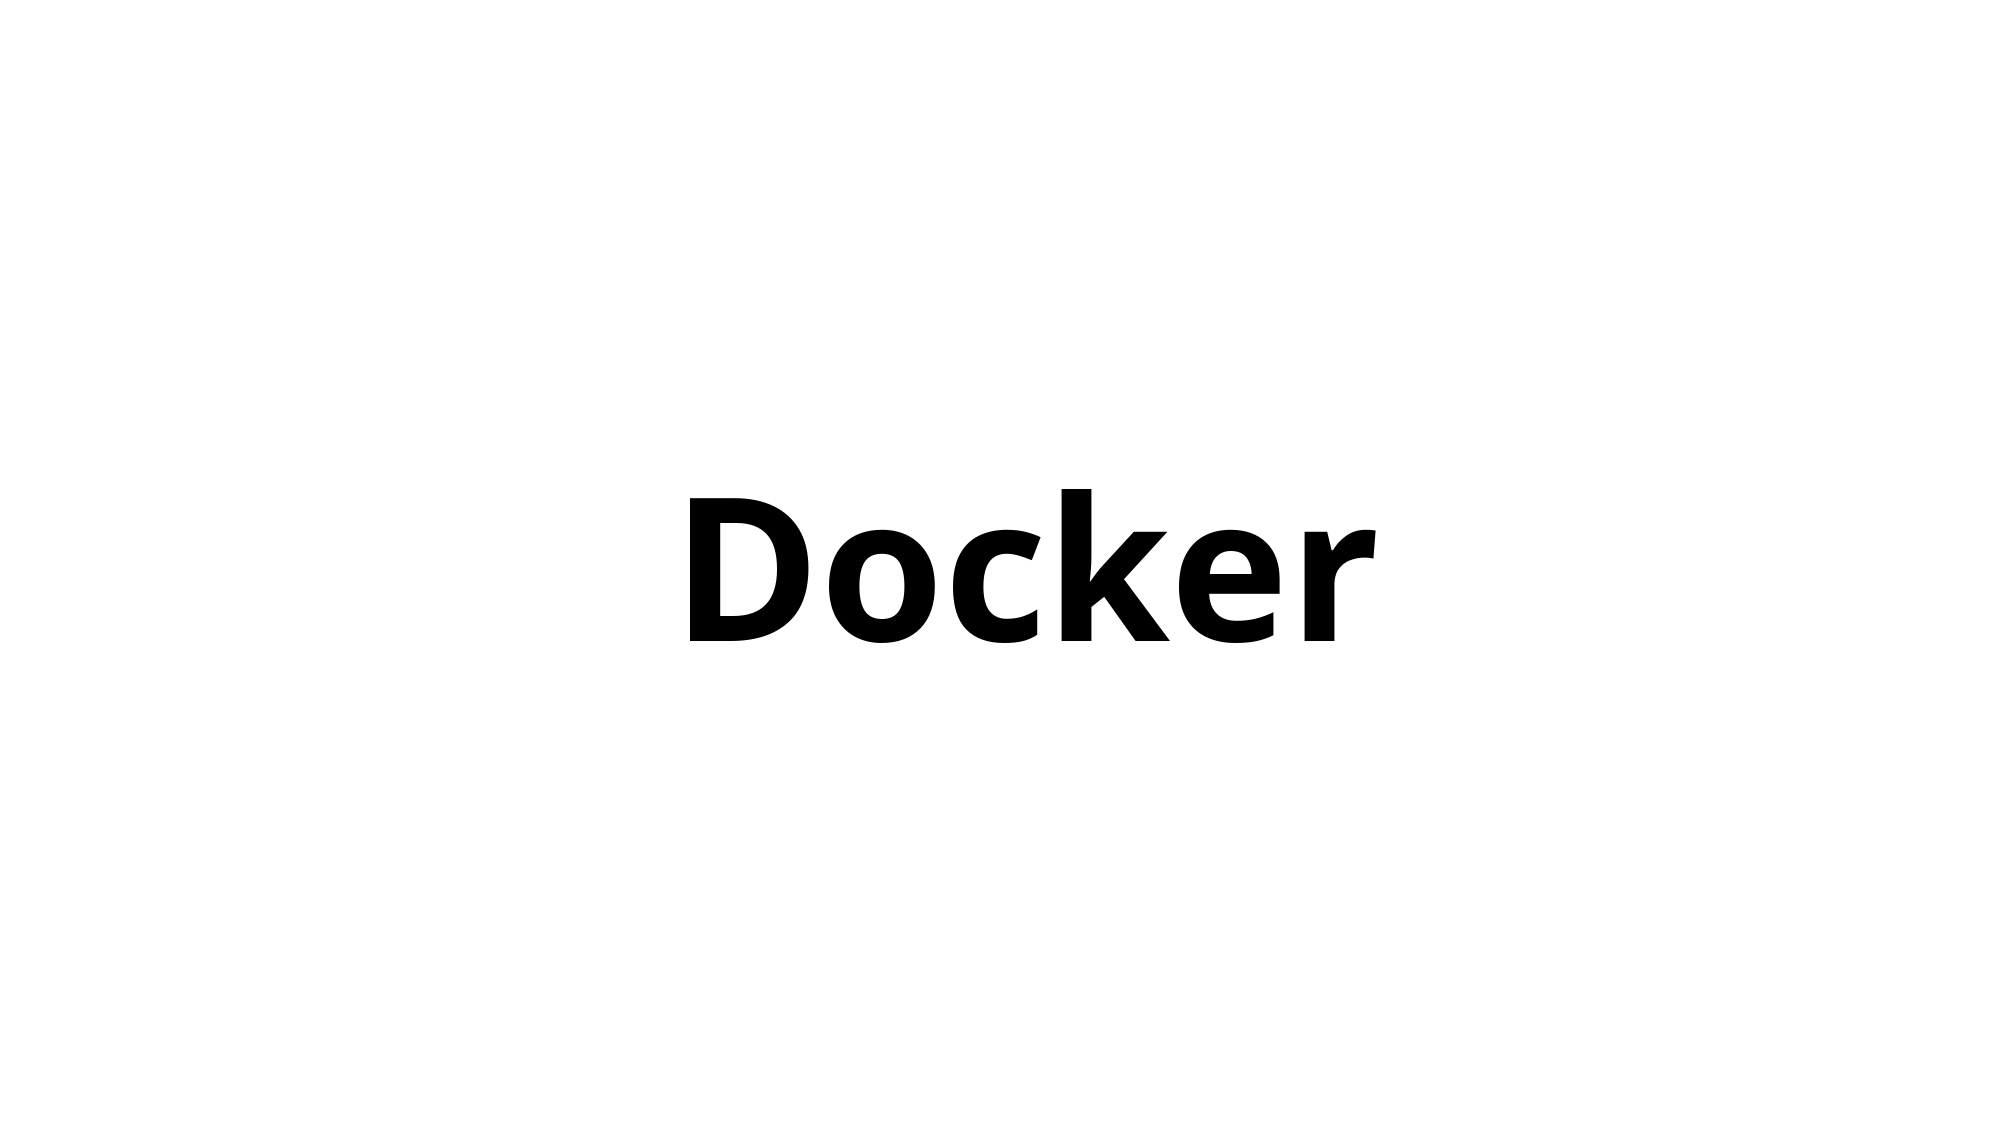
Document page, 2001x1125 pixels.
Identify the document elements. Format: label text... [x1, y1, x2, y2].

text_box Docker [94, 433, 1906, 689]
